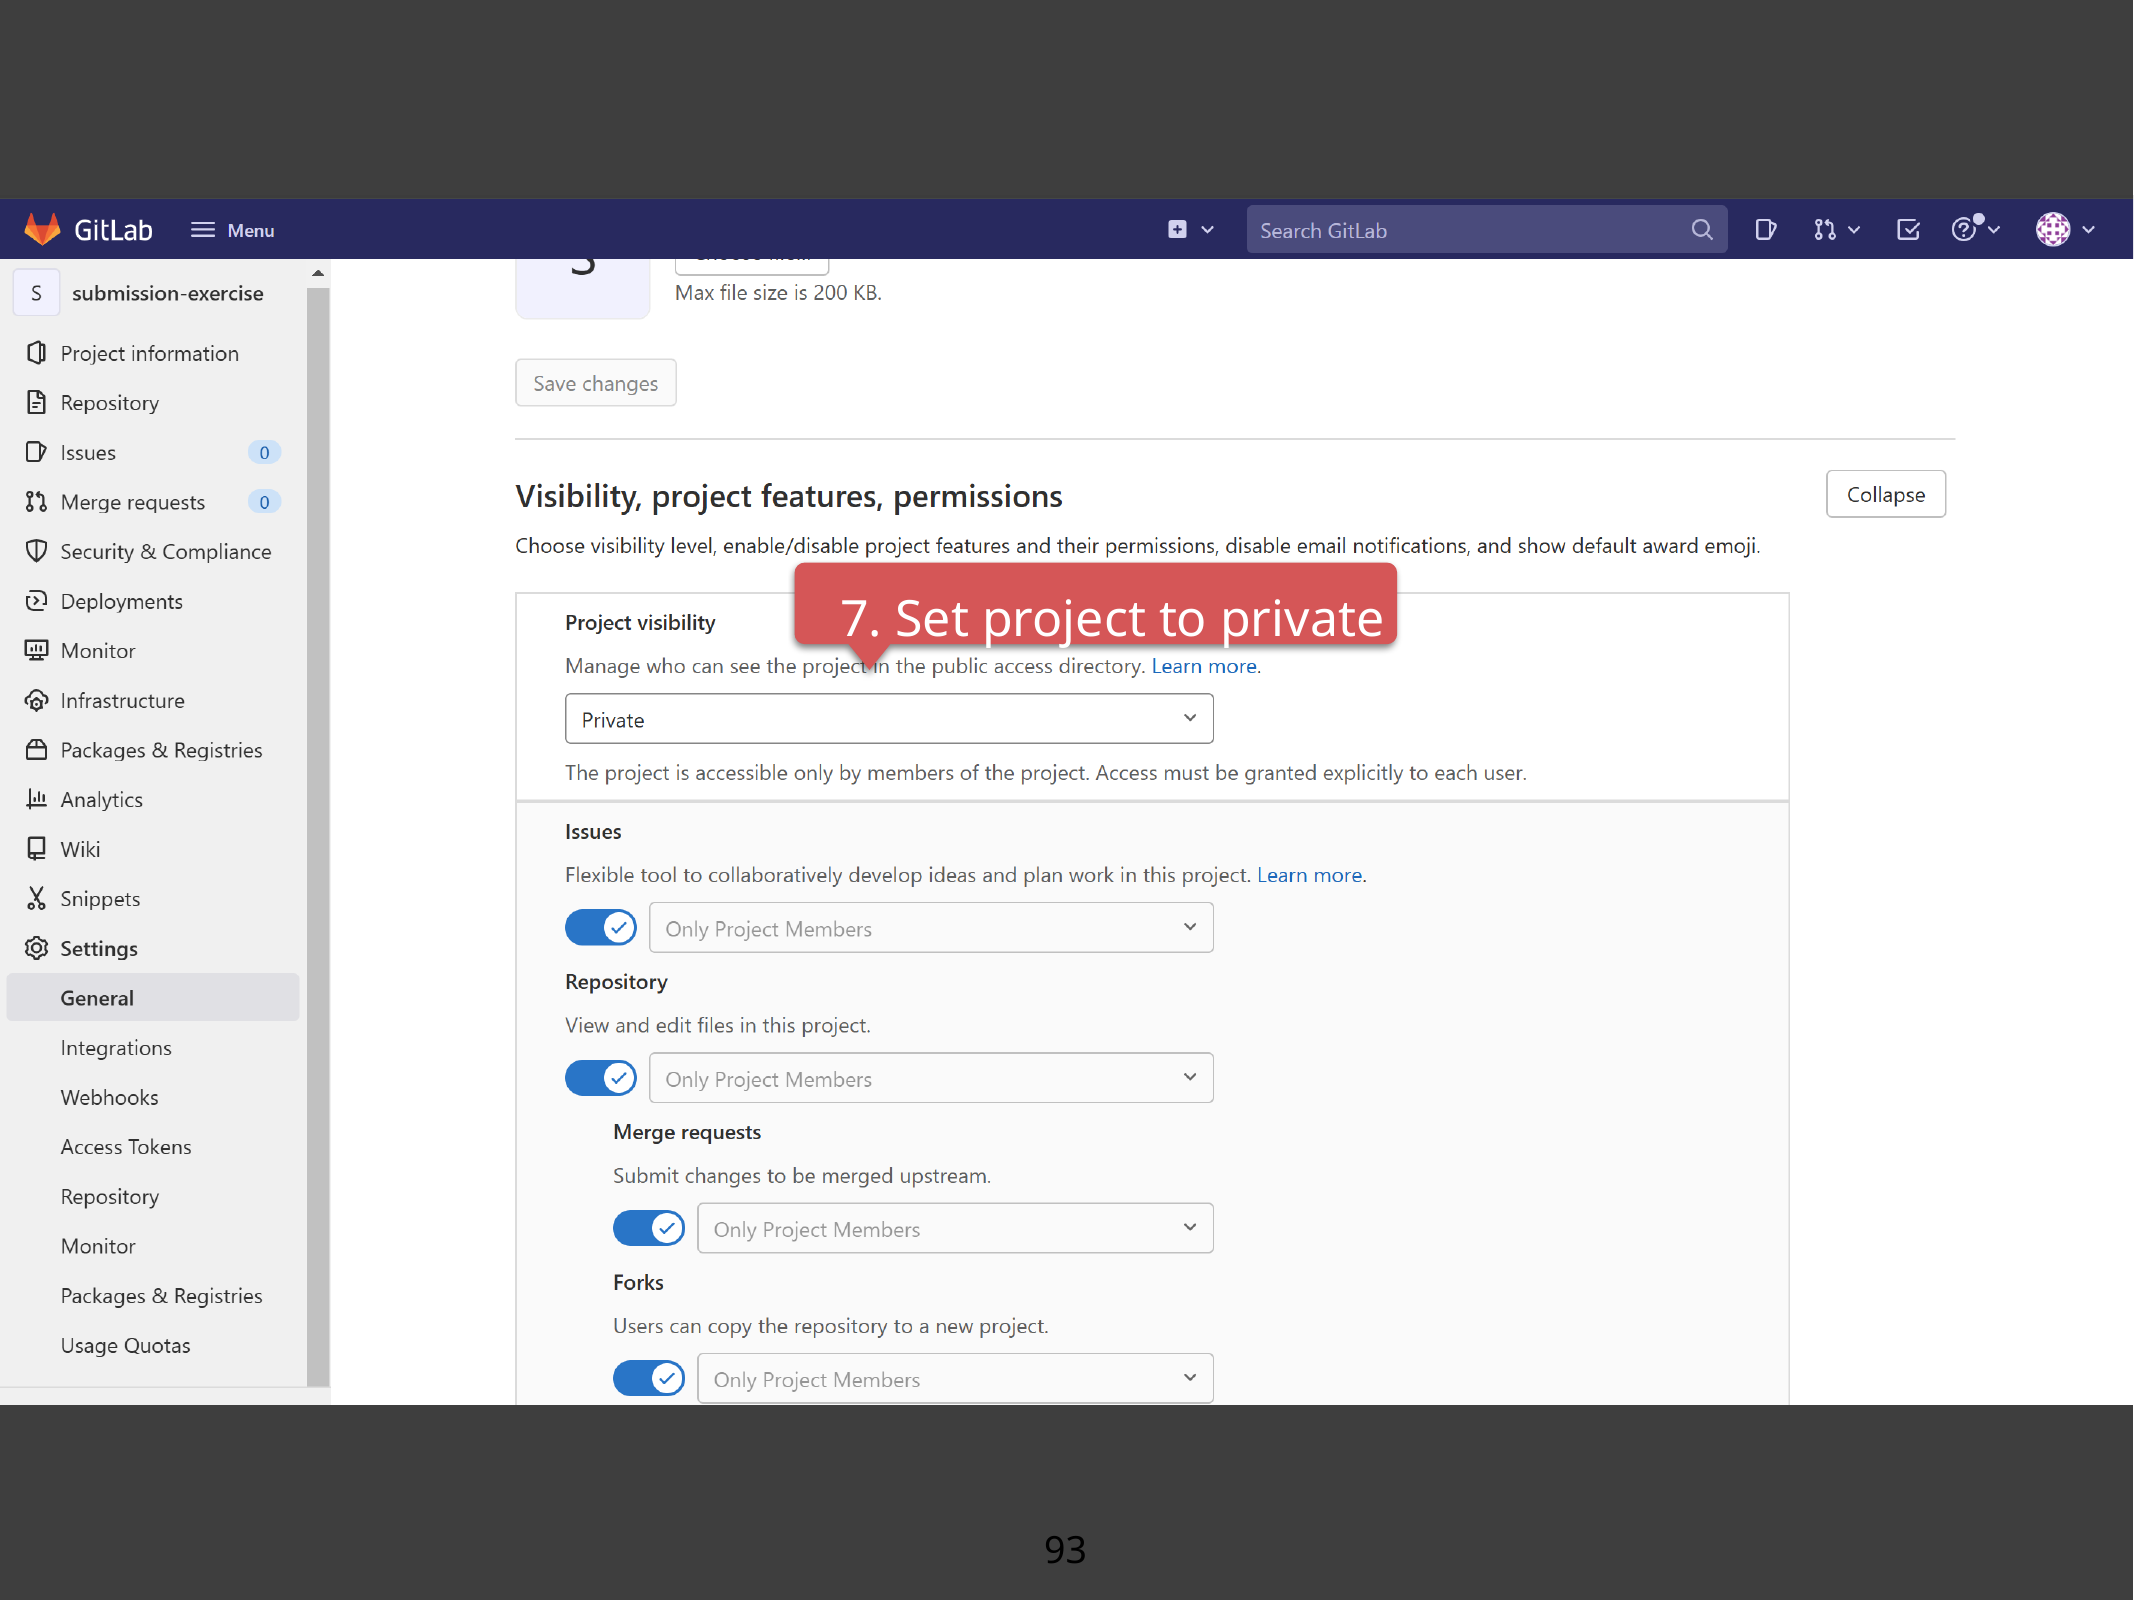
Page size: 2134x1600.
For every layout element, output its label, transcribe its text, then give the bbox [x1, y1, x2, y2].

picture [0, 194, 2134, 1406]
slide_number 93 [1035, 1517, 1096, 1600]
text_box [794, 562, 1398, 671]
